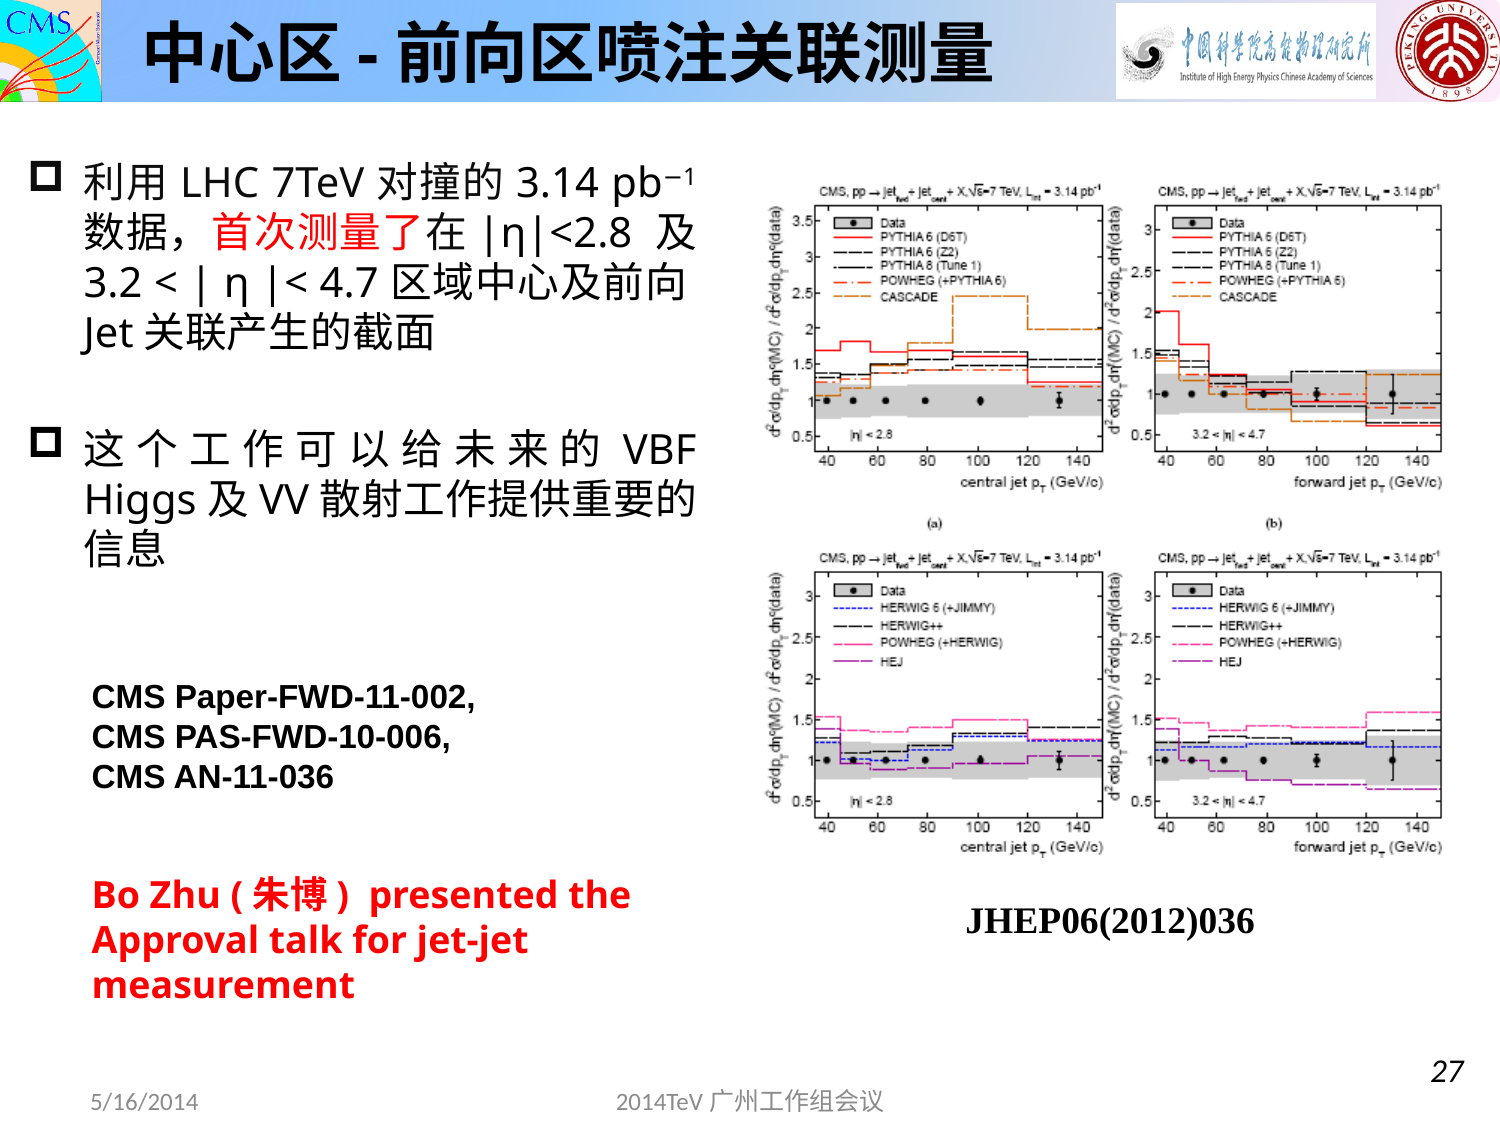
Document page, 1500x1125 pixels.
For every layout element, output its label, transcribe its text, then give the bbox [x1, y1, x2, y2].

text_box 中心区-前向区喷注关联测量 [126, 3, 1027, 99]
text_box CMS Paper-FWD-11-002, CMS PAS-FWD-10-006, CMS AN-11-036 [76, 667, 574, 803]
text_box Bo Zhu (朱博) presented the Approval talk for jet-jet measurement [76, 863, 712, 1014]
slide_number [75, 1082, 425, 1118]
picture [0, 0, 1500, 102]
text_box 利用LHC 7TeV对撞的3.14 pb−1 数据，首次测量了在|η|<2.8 及 3.2 < | η |< 4.7区域中心及前向Jet关联产生的截面 这个工作可以给未来的VBF Higgs及VV散射工作提供重要的信息 [12, 148, 712, 787]
text_box JHEP06(2012)036 [950, 888, 1388, 948]
picture [737, 168, 1484, 858]
slide_number 27 [1399, 1046, 1495, 1091]
footer 2014TeV广州工作组会议 [512, 1082, 988, 1118]
